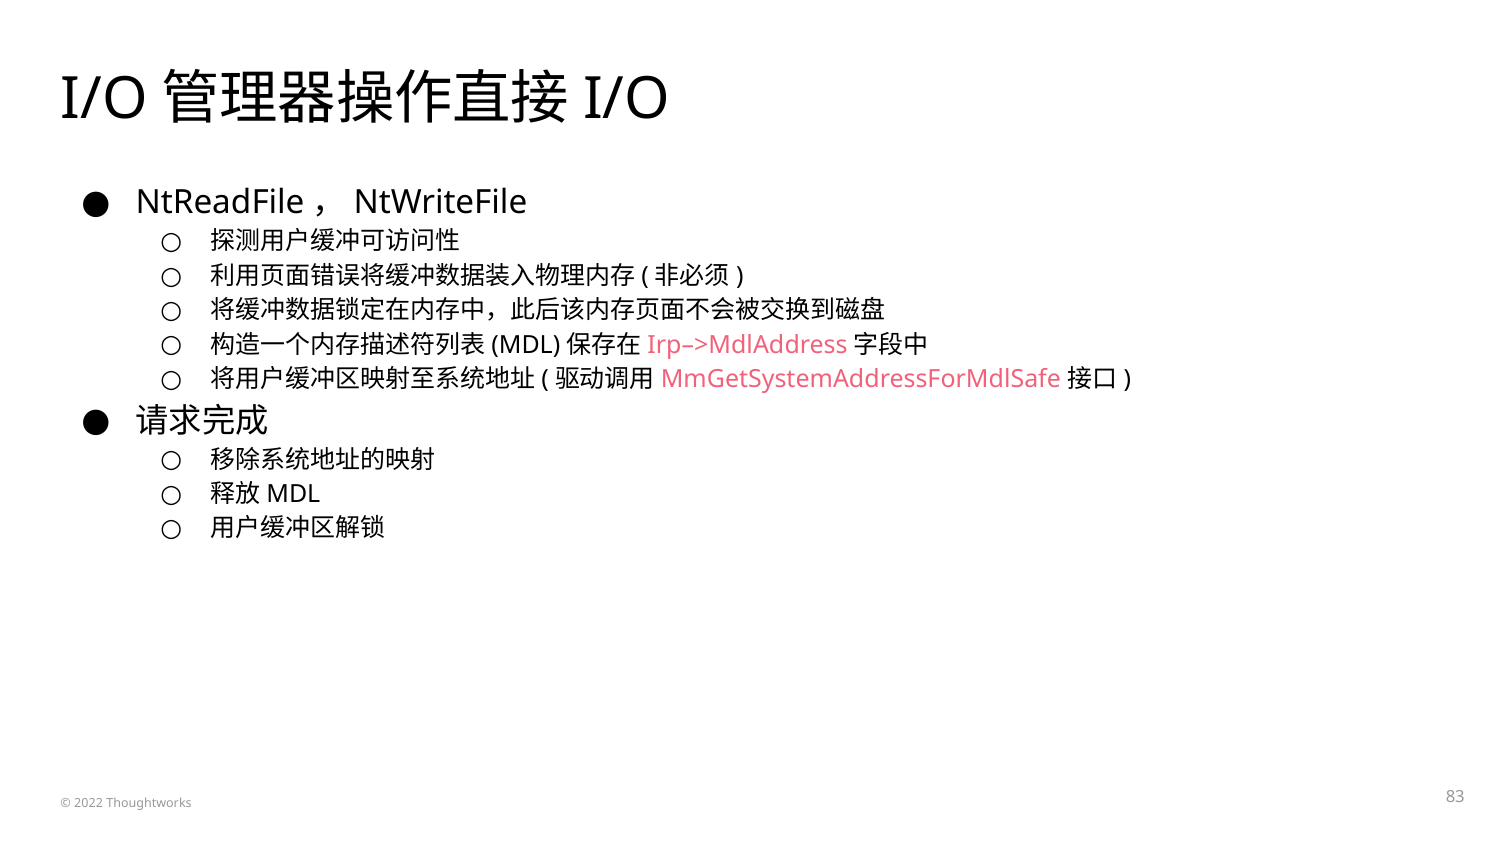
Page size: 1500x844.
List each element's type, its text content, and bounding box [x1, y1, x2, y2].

slide_number ‹#› [1389, 764, 1480, 830]
list NtReadFile，NtWriteFile 探测用户缓冲可访问性 利用页面错误将缓冲数据装入物理内存(非必须) 将缓冲数据锁定在内存中，此后该内存页面不会被交换到磁盘 构造一个内存描述符列表(MDL)保存在Irp–>MdlAddress字段中 将用户缓冲区映射至系统地址(驱动调用MmGetSystemAddressForMdlSafe接口) 请求完成 移除系统地址的映射 释放MDL 用户缓冲区解锁 [60, 174, 1440, 736]
title I/O管理器操作直接I/O [60, 60, 1440, 154]
